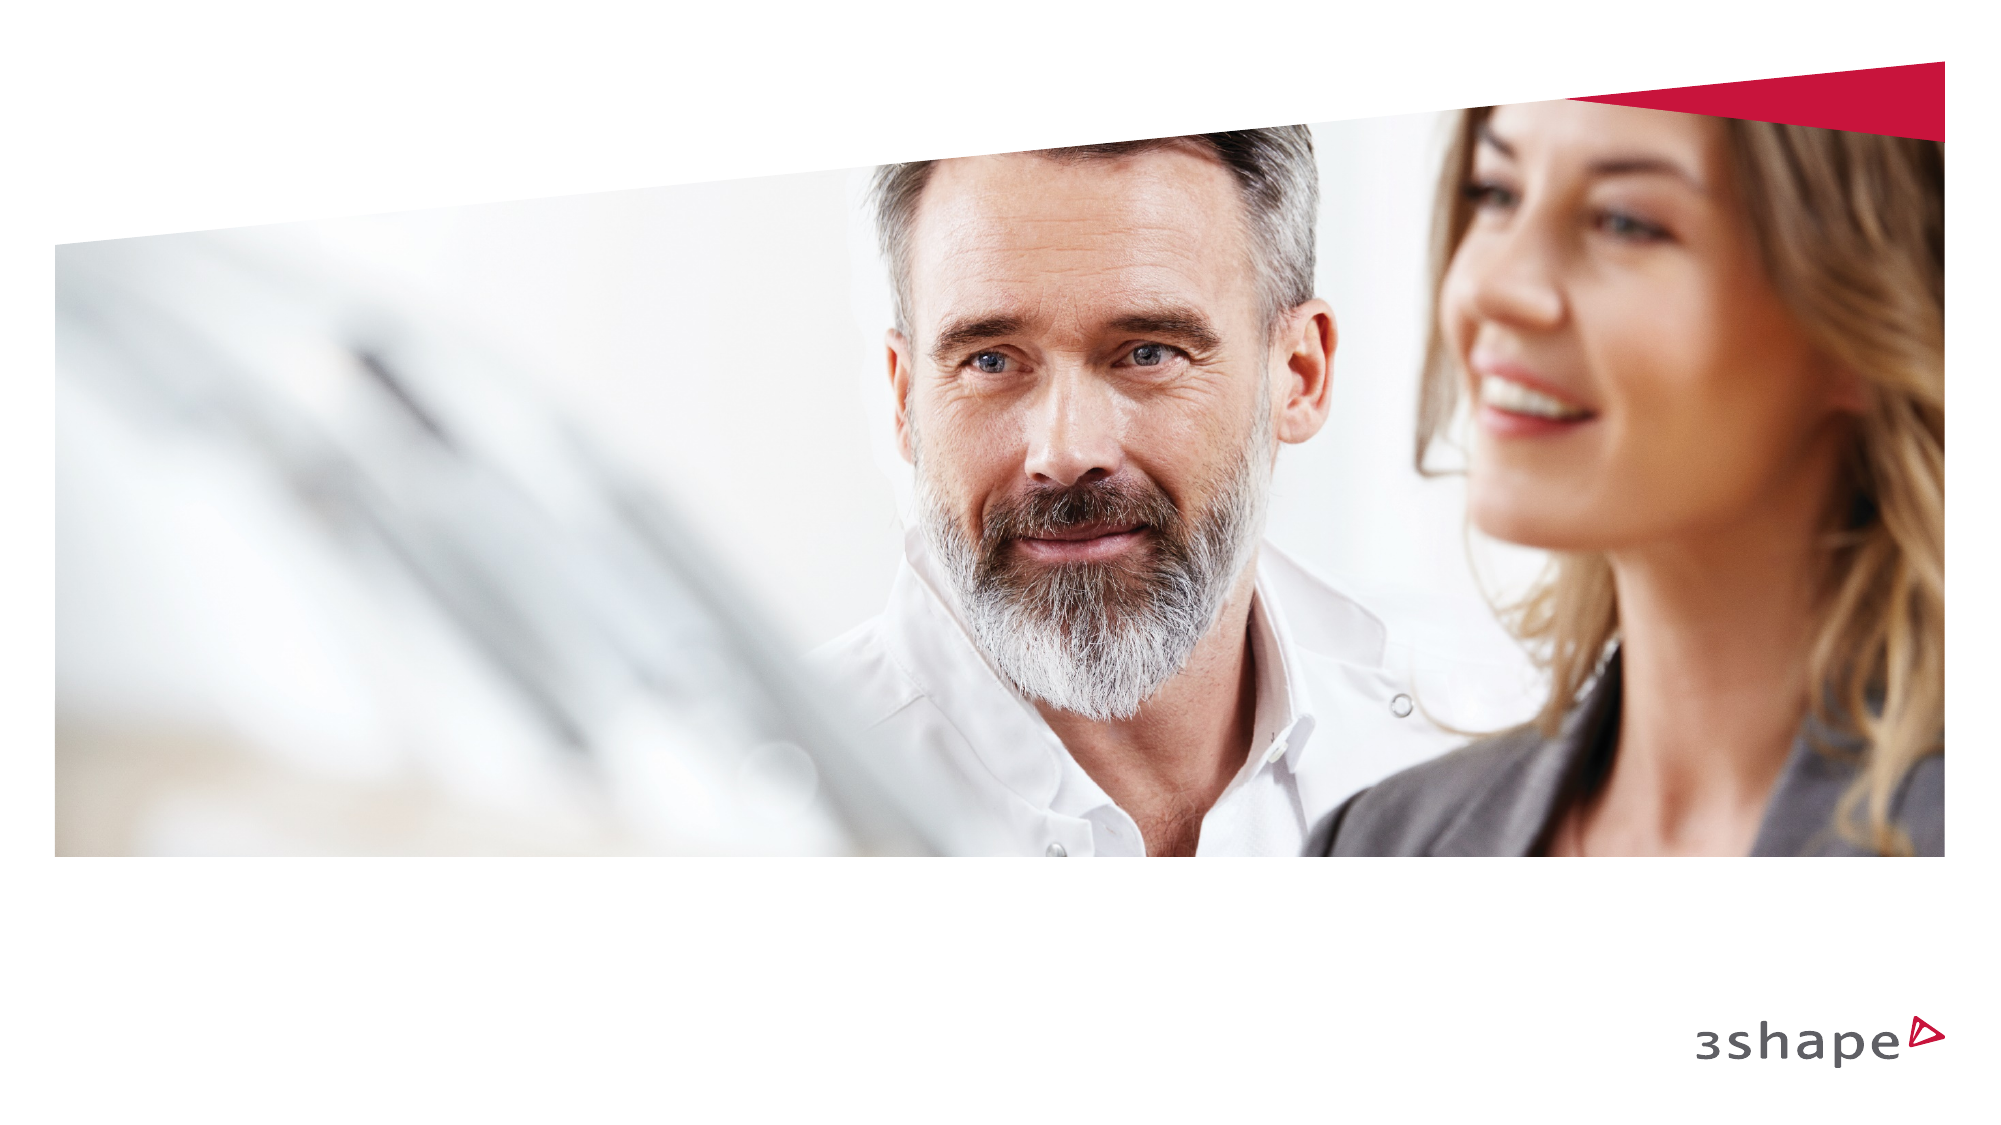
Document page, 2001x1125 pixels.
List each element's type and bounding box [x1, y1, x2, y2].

picture [54, 98, 1945, 858]
